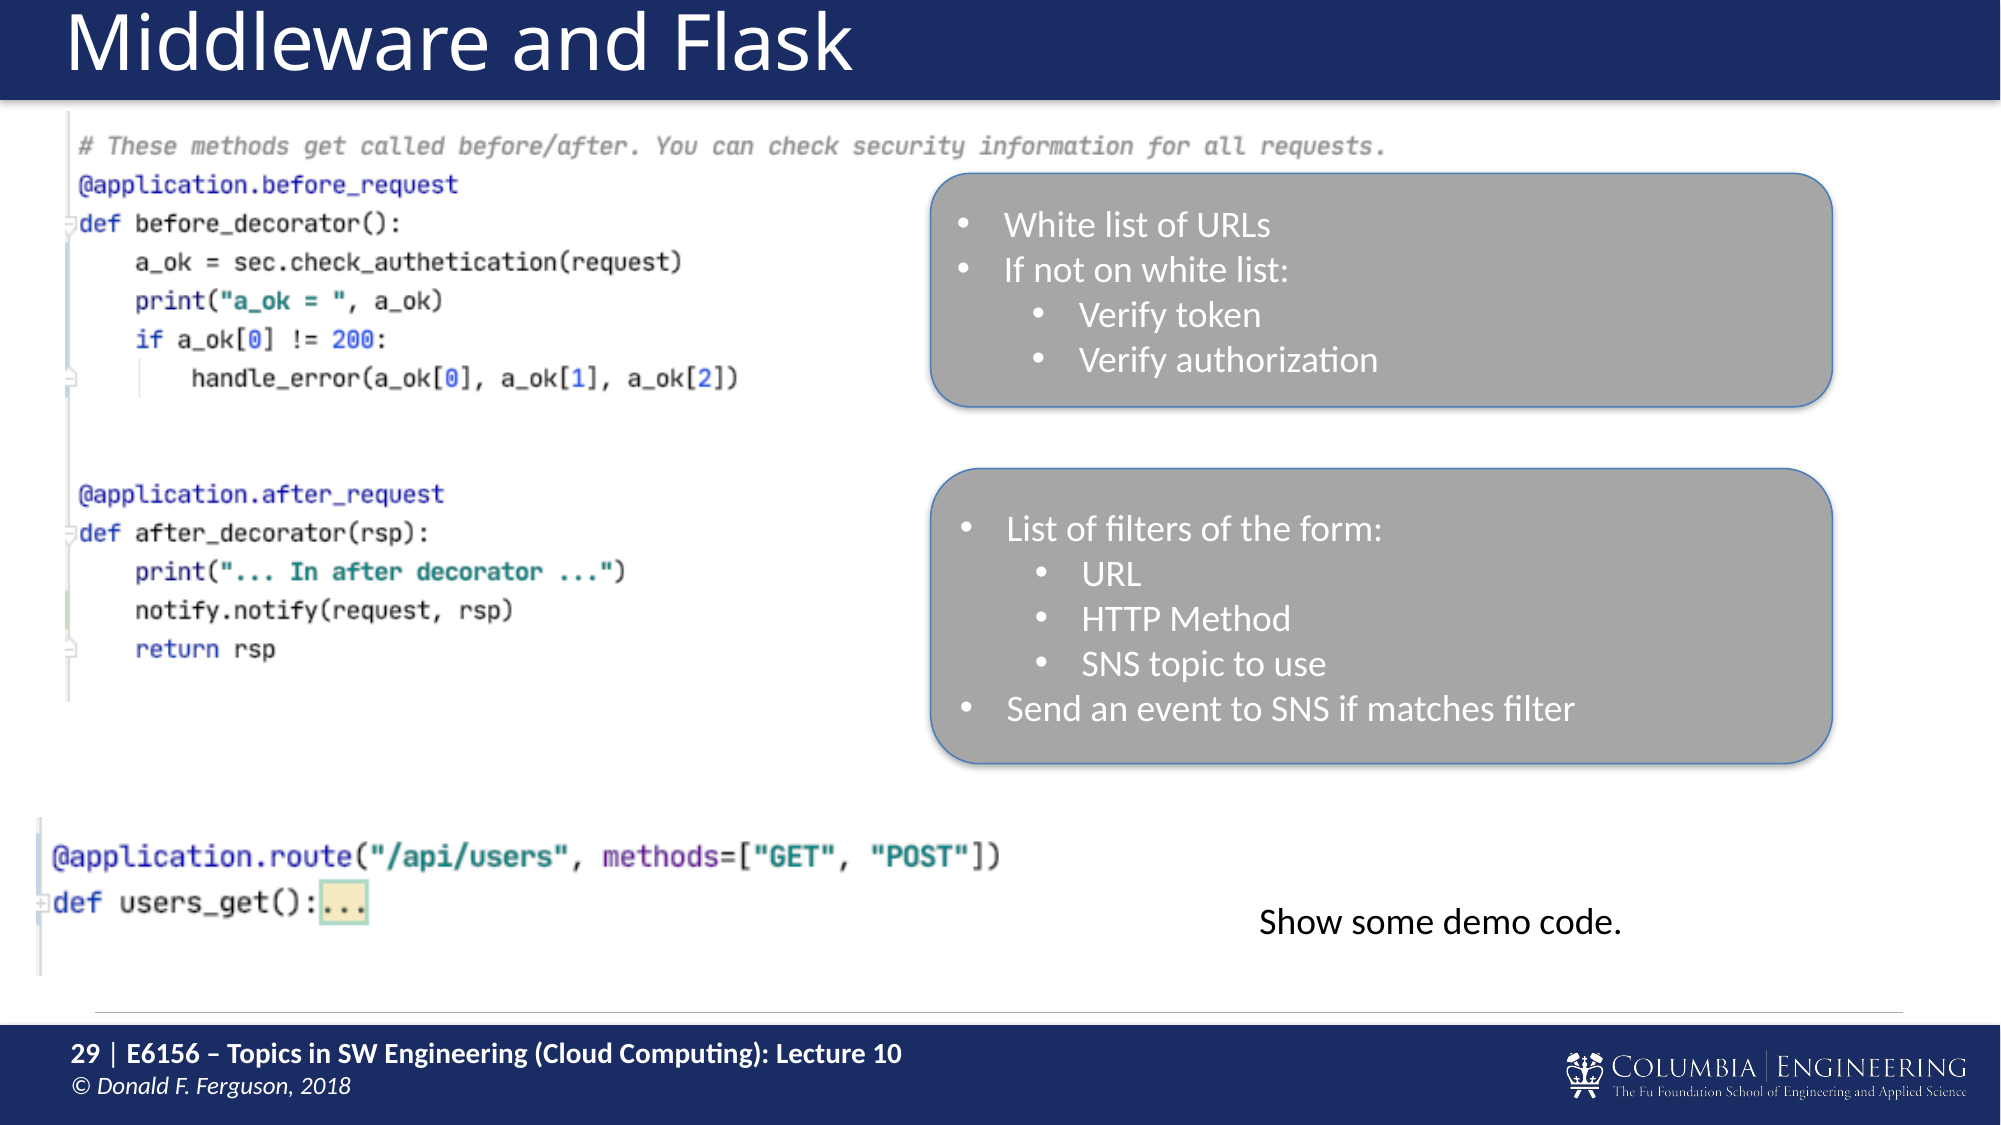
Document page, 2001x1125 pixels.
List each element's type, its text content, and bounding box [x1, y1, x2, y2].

title Middleware and Flask [50, 0, 1861, 81]
picture [65, 111, 1499, 703]
text_box Show some demo code. [1371, 889, 1639, 950]
picture [35, 817, 1368, 976]
text_box White list of URLs If not on white list: Verify token Verify authorization [1503, 172, 1834, 408]
text_box List of filters of the form: URL HTTP Method SNS topic to use Send an event to SNS if matches filter [929, 467, 1834, 765]
